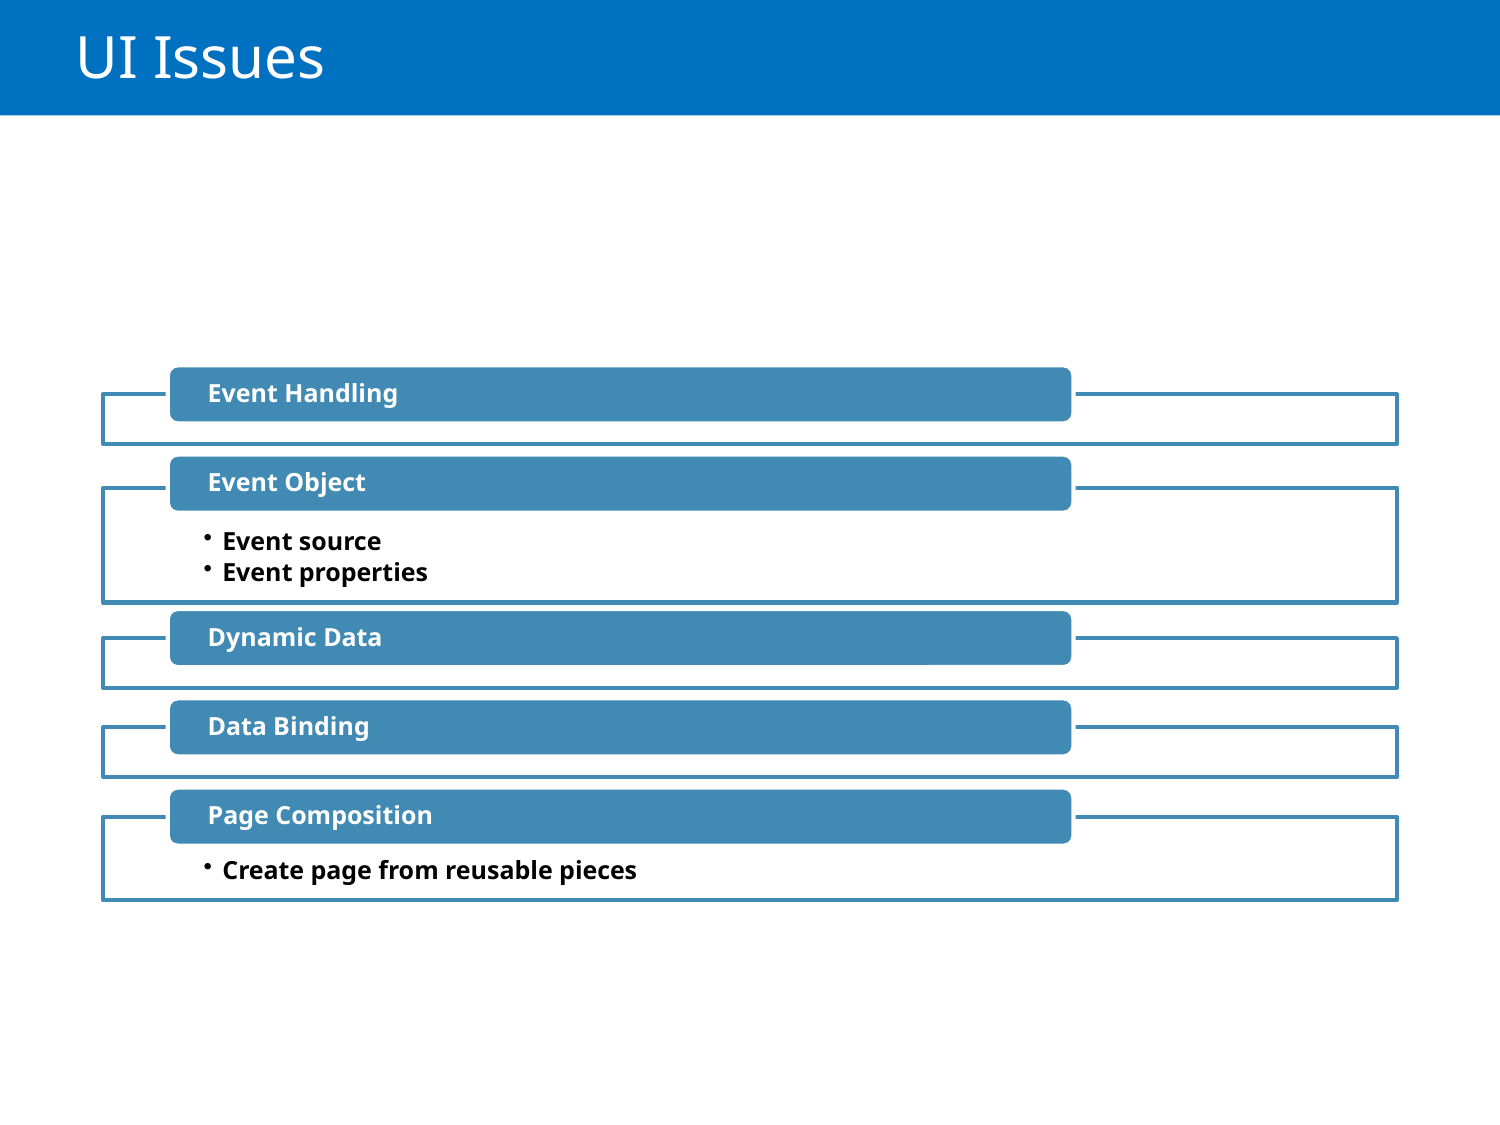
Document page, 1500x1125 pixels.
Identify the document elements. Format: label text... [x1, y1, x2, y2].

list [102, 364, 1398, 901]
title UI Issues [75, 0, 1351, 122]
